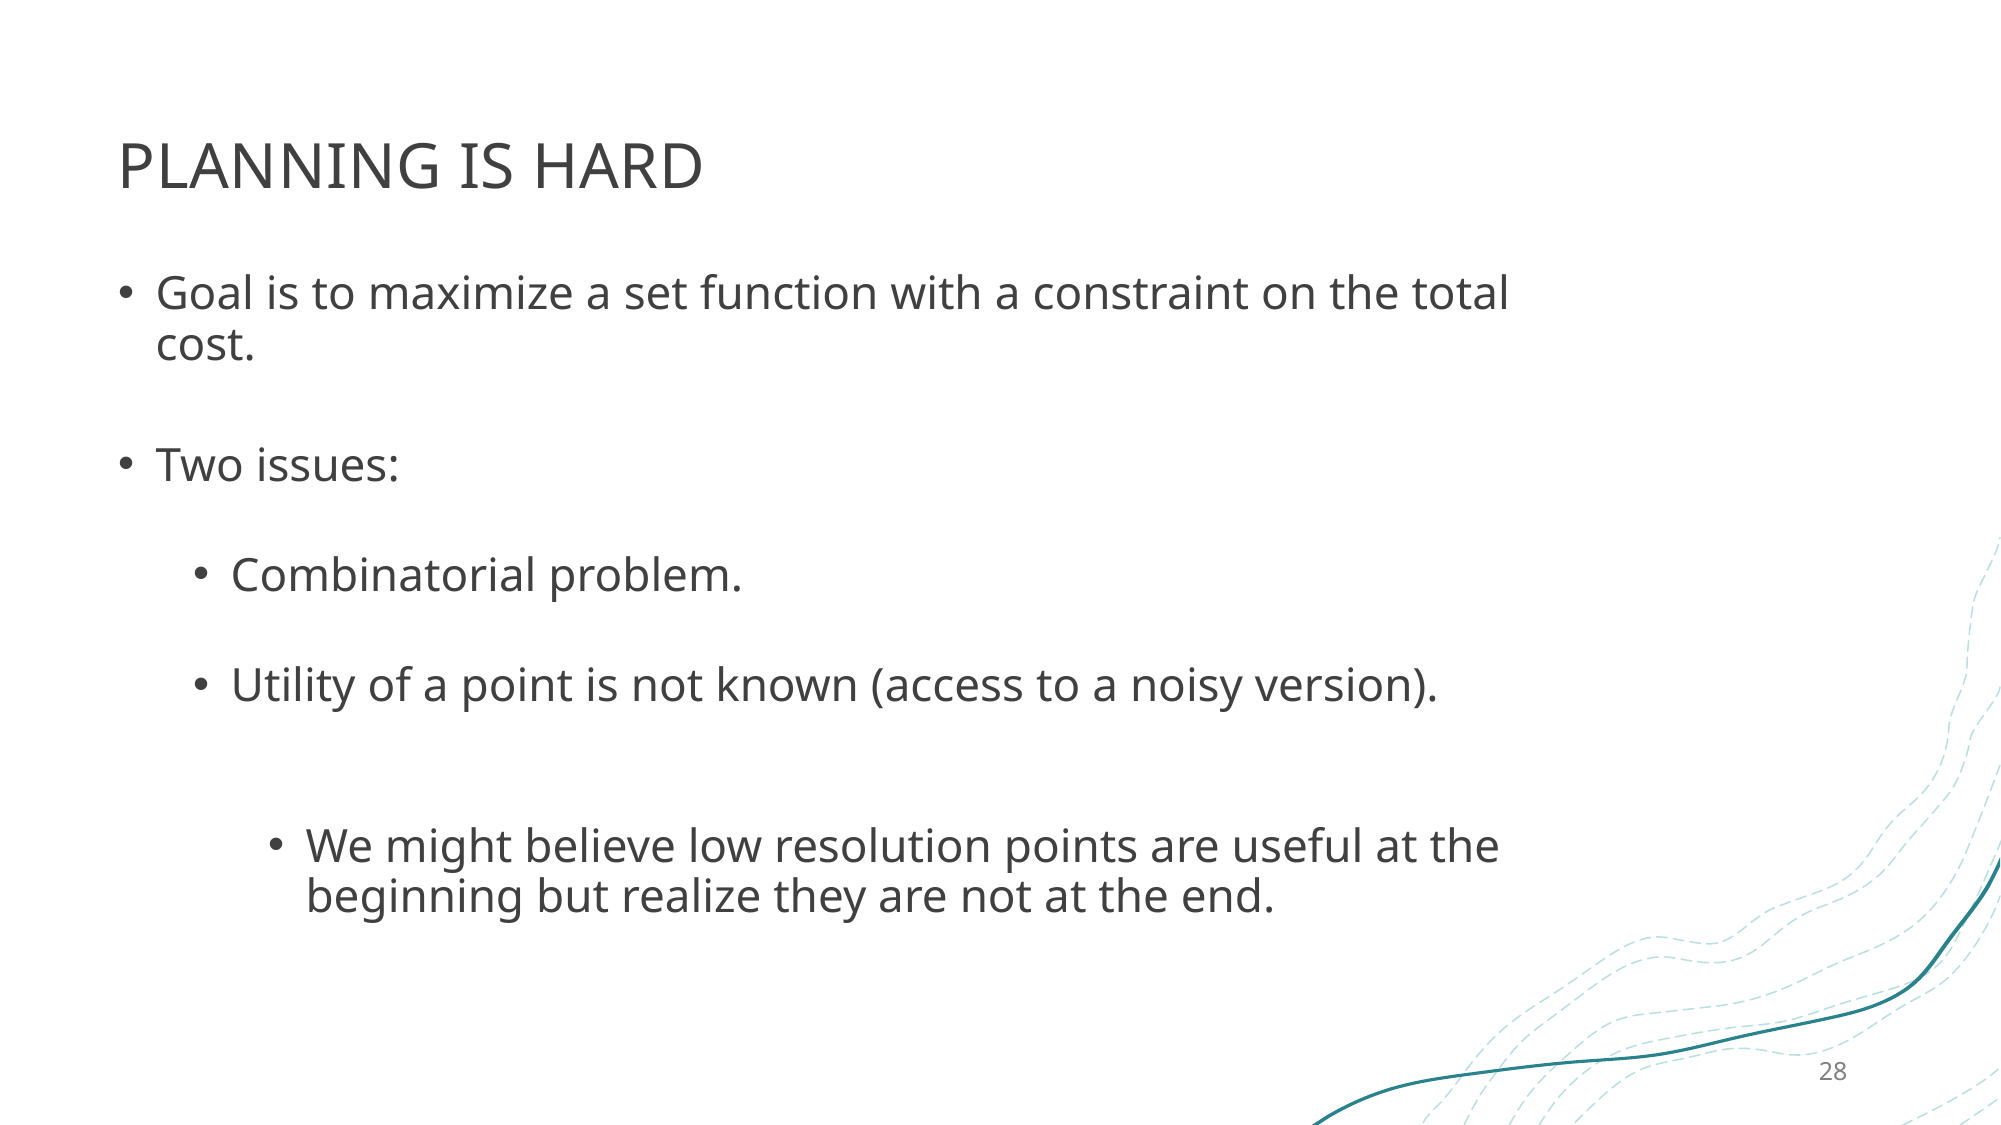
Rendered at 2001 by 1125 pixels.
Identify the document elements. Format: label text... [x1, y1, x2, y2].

text_box Planning is hard [102, 59, 1558, 278]
list Goal is to maximize a set function with a constraint on the total cost. Two issues: Combinatorial problem. Utility of a point is not known (access to a noisy version). We might believe low resolution points are useful at the beginning but realize they are not at the end. [103, 261, 1541, 1043]
slide_number 28 [1412, 1042, 1863, 1103]
